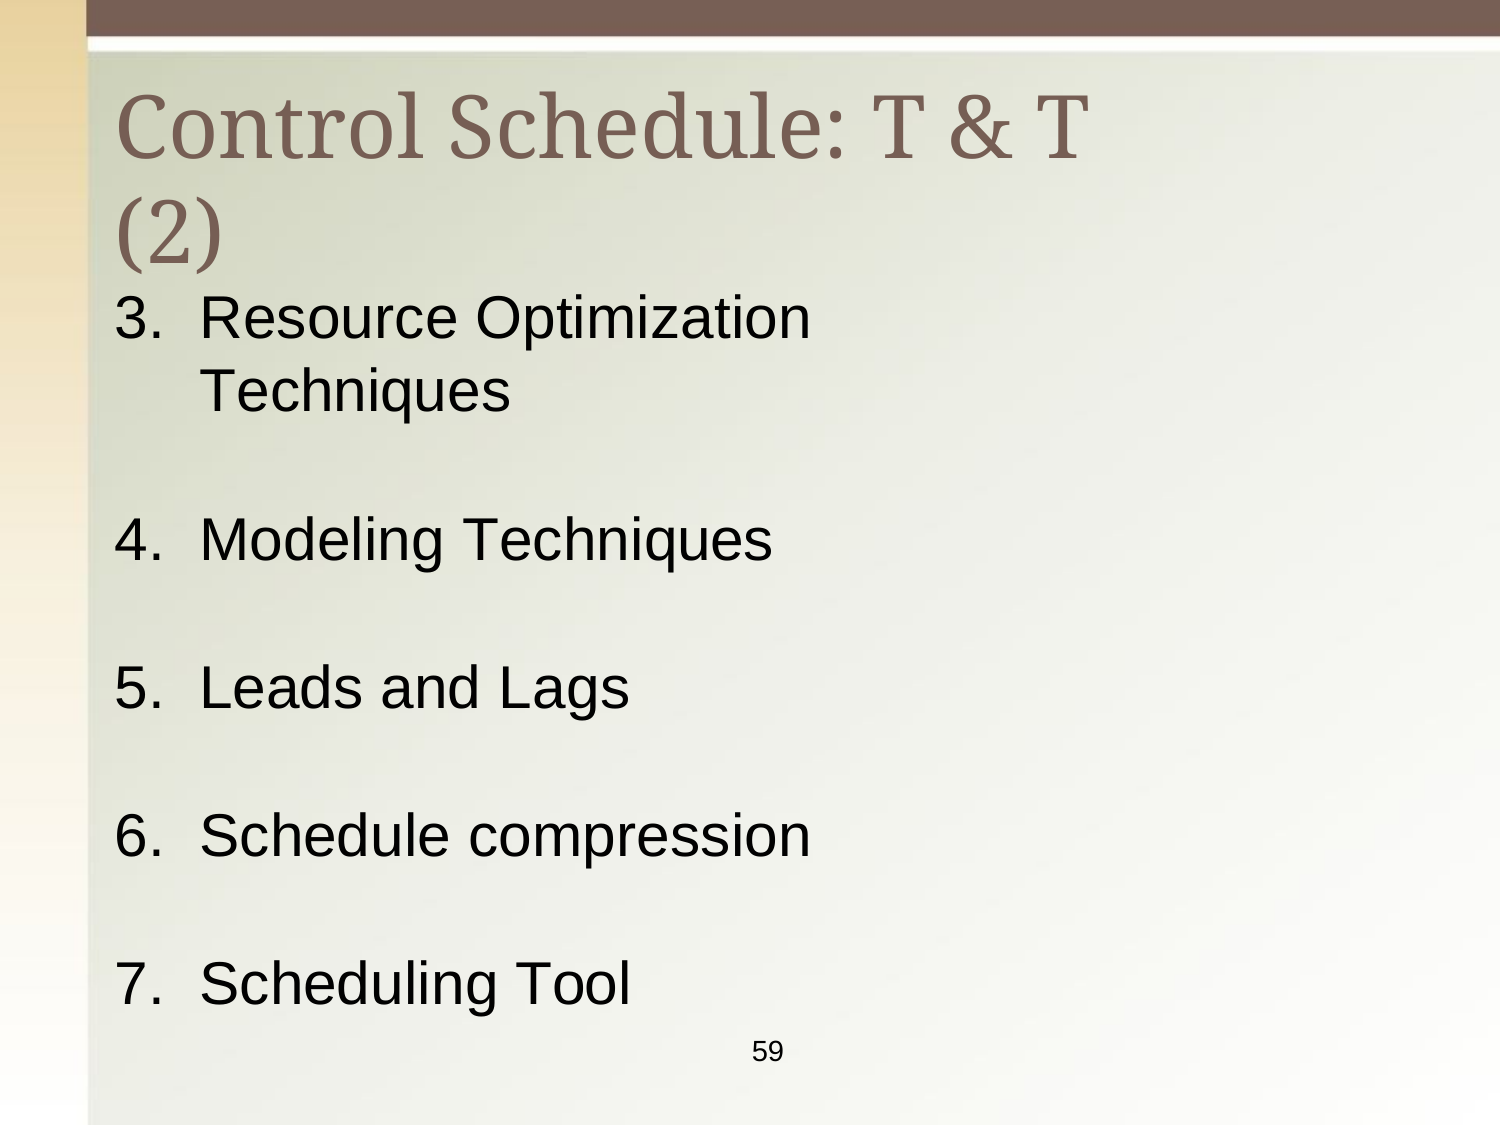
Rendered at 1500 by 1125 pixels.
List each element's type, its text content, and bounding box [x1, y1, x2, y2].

text_box 59 [747, 1017, 789, 1068]
title Control Schedule: T & T (2) [112, 70, 1178, 282]
text_box Resource Optimization Techniques Modeling Techniques Leads and Lags Schedule compression Scheduling Tool [112, 278, 1126, 1017]
text_box [0, 0, 1500, 1125]
